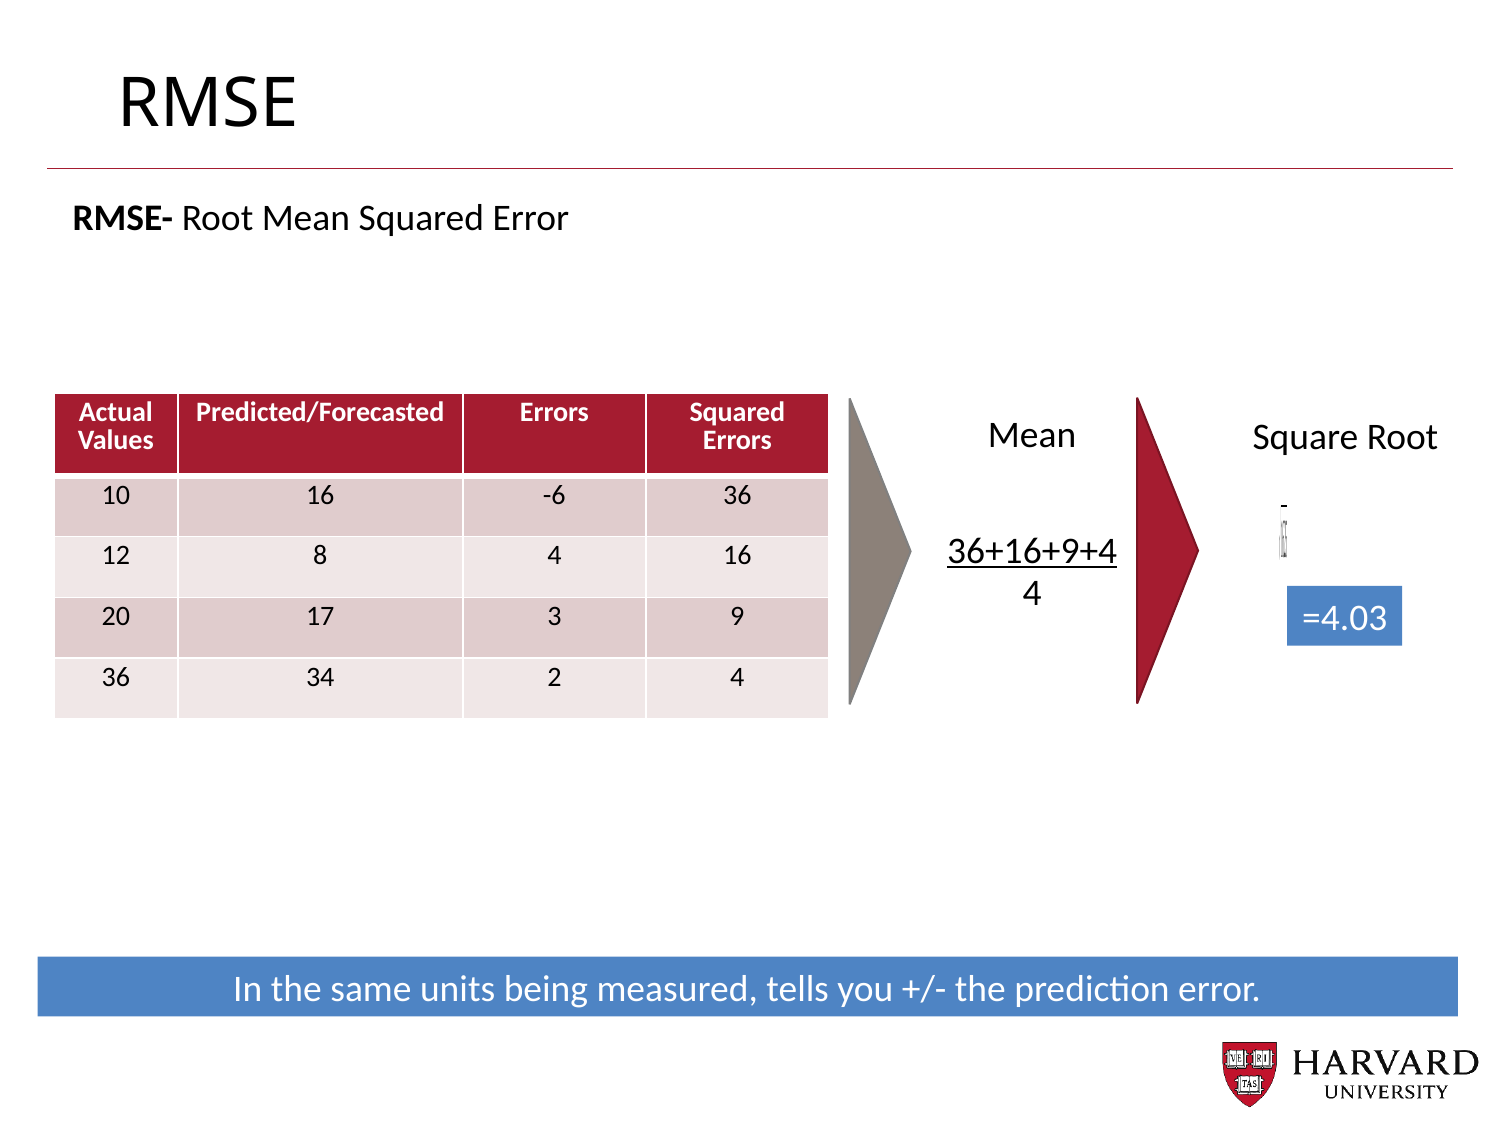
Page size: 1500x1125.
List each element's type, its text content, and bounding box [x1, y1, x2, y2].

text_box 4 [1007, 560, 1057, 621]
text_box RMSE- Root Mean Squared Error [57, 185, 585, 246]
table_cell 10 [55, 479, 177, 536]
table_cell 9 [647, 598, 828, 657]
table_cell 16 [647, 537, 828, 597]
text_box =4.03 [1287, 585, 1403, 646]
table_cell 20 [55, 598, 177, 657]
text_box In the same units being measured, tells you +/- the prediction error. [37, 956, 1458, 1017]
table_cell 8 [179, 537, 462, 597]
text_box 36+16+9+4 [932, 518, 1133, 579]
text_box Mean [973, 402, 1092, 463]
title RMSE [103, 59, 1397, 157]
table_header Squared Errors [647, 394, 828, 473]
table_cell 4 [647, 659, 828, 718]
table_cell 4 [464, 537, 645, 597]
table_cell 36 [647, 479, 828, 536]
table_cell 12 [55, 537, 177, 597]
table_cell -6 [464, 479, 645, 536]
table_cell 2 [464, 659, 645, 718]
table_cell 34 [179, 659, 462, 718]
text_box [1136, 397, 1200, 704]
table_header Actual Values [55, 394, 177, 473]
picture [1200, 1024, 1500, 1125]
table_cell 16 [179, 479, 462, 536]
table_header Errors [464, 394, 645, 473]
text_box [848, 398, 912, 705]
table_header Predicted/Forecasted [179, 394, 462, 473]
table_cell 17 [179, 598, 462, 657]
table_cell 3 [464, 598, 645, 657]
text_box Square Root [1237, 404, 1454, 465]
table_cell 36 [55, 659, 177, 718]
